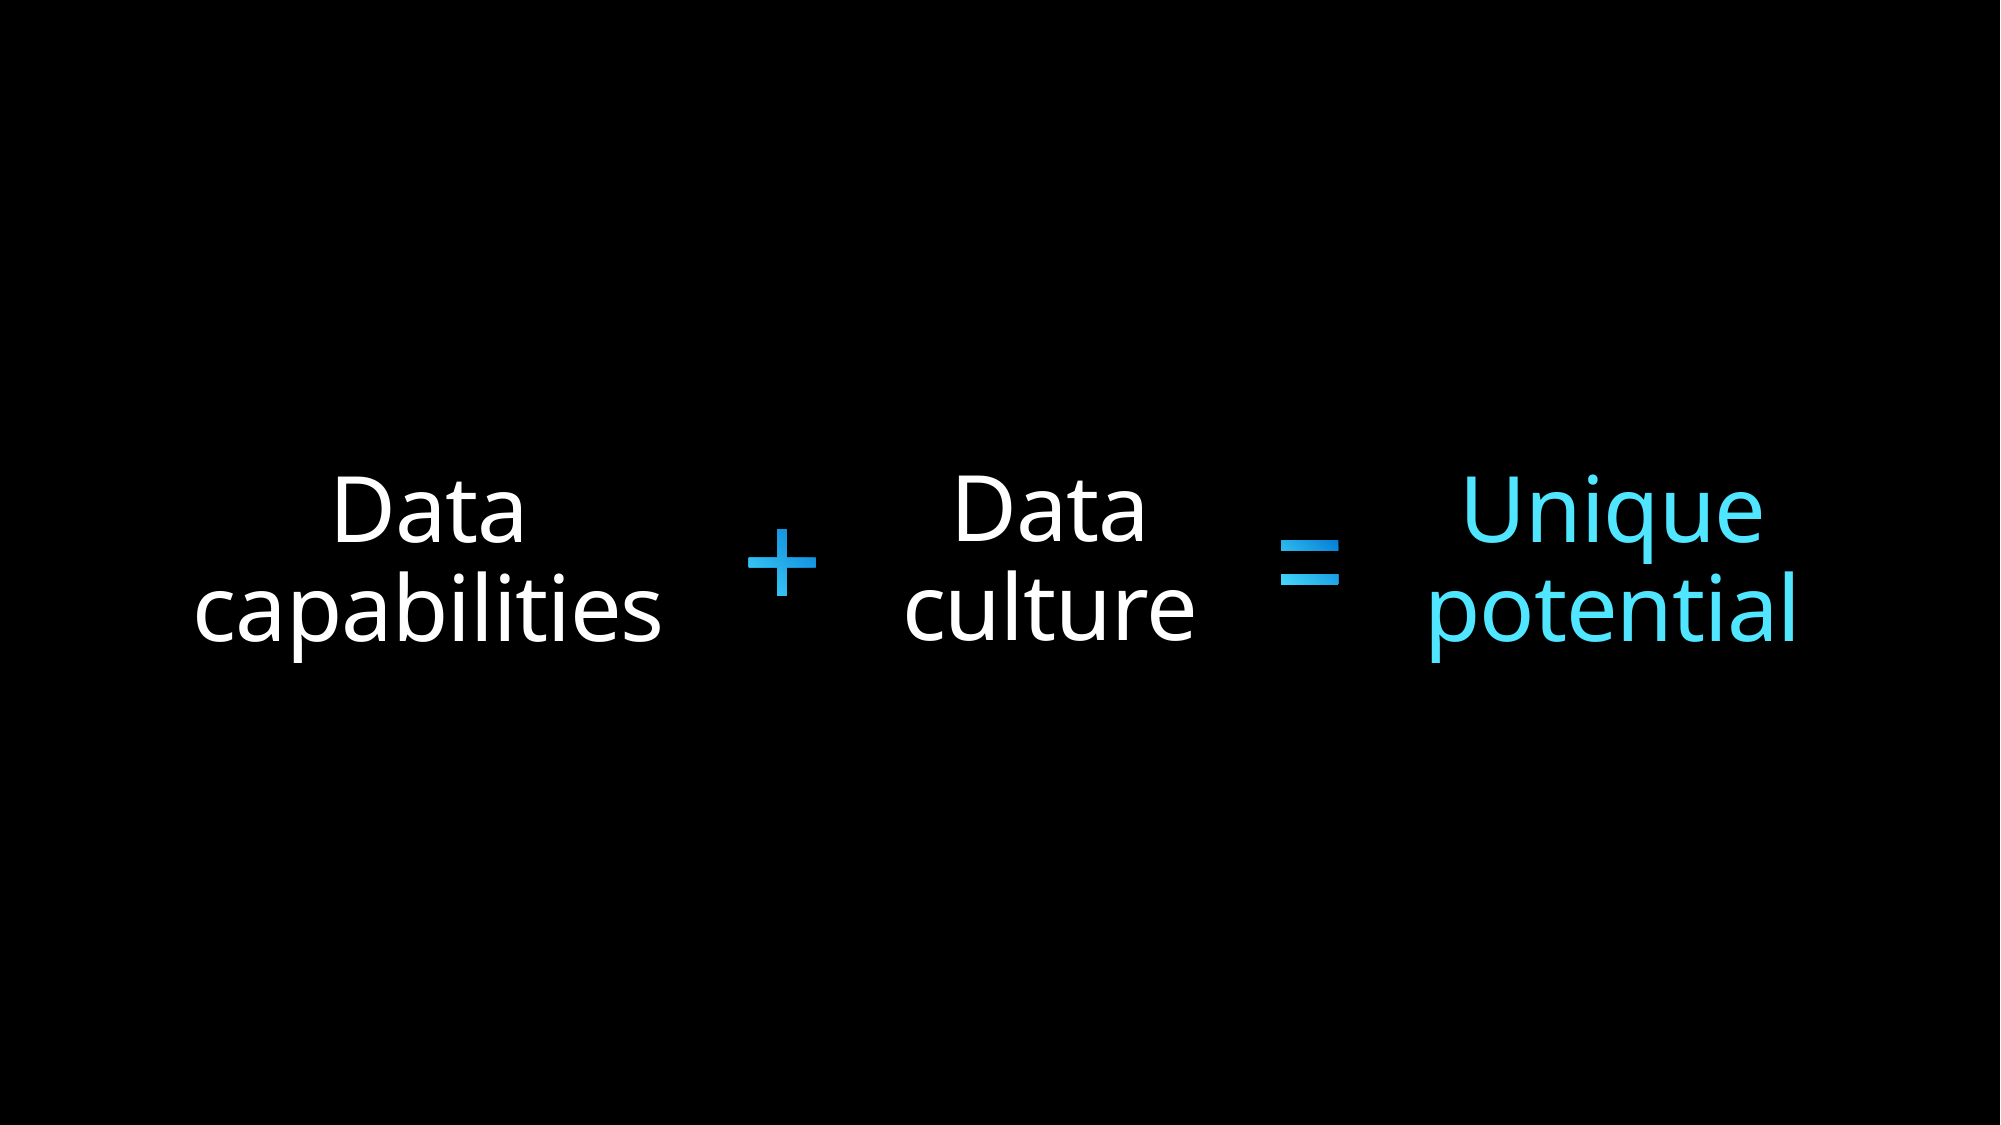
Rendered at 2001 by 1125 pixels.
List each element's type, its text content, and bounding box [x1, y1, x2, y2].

text_box [1281, 574, 1339, 585]
text_box [748, 528, 816, 597]
text_box [1281, 540, 1339, 551]
list Data capabilities [189, 463, 669, 664]
list Unique potential [1353, 463, 1873, 664]
list Data culture [836, 462, 1264, 663]
